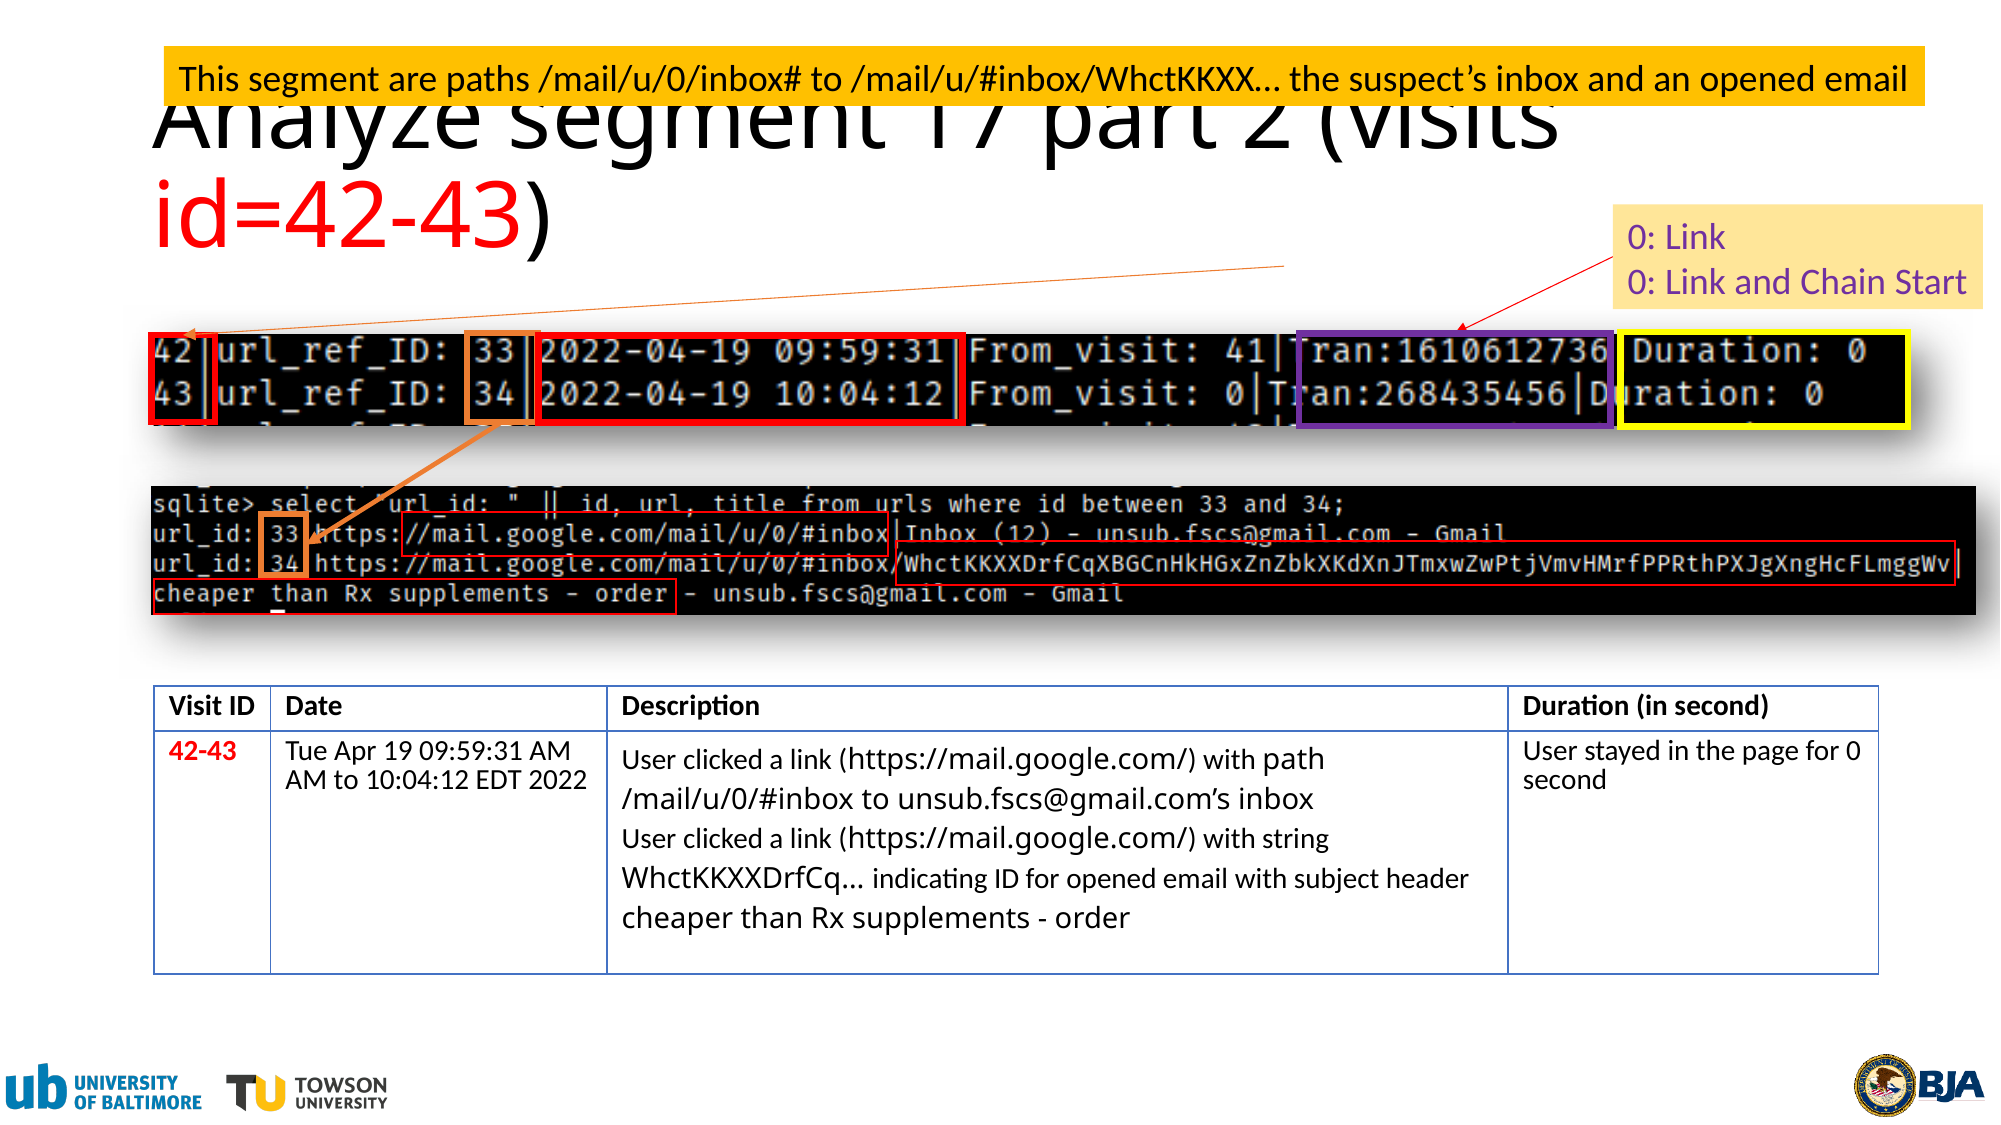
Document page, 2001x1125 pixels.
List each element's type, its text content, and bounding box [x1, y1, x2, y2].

table_header Visit ID [155, 687, 270, 730]
text_box This segment are paths /mail/u/0/inbox# to /mail/u/#inbox/WhctKKXX… the suspect’s inbox and an opened email [163, 46, 1925, 106]
title Analyze segment 17 part 2 (visits id=42-43) [137, 59, 1863, 278]
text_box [1454, 257, 1611, 334]
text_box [183, 266, 1285, 335]
table_cell User stayed in the page for 0 second [1509, 732, 1878, 973]
table_cell User clicked a link (https://mail.google.com/) with path /mail/u/0/#inbox to unsub.fscs@gmail.com’s inbox User clicked a link (https://mail.google.com/) with string WhctKKXXDrfCq… indicating ID for opened email with subject header cheaper than Rx supplements - order [608, 732, 1507, 973]
table_header Description [608, 687, 1507, 730]
picture [0, 1031, 407, 1125]
table_header Date [271, 687, 606, 730]
picture [1854, 1054, 1986, 1117]
table_header Duration (in second) [1509, 687, 1878, 730]
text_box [306, 421, 503, 545]
text_box 0: Link 0: Link and Chain Start [1612, 204, 1983, 310]
picture [151, 486, 1976, 615]
table_cell Tue Apr 19 09:59:31 AM AM to 10:04:12 EDT 2022 [271, 732, 606, 973]
table_cell 42-43 [155, 732, 270, 973]
picture [153, 334, 1909, 426]
